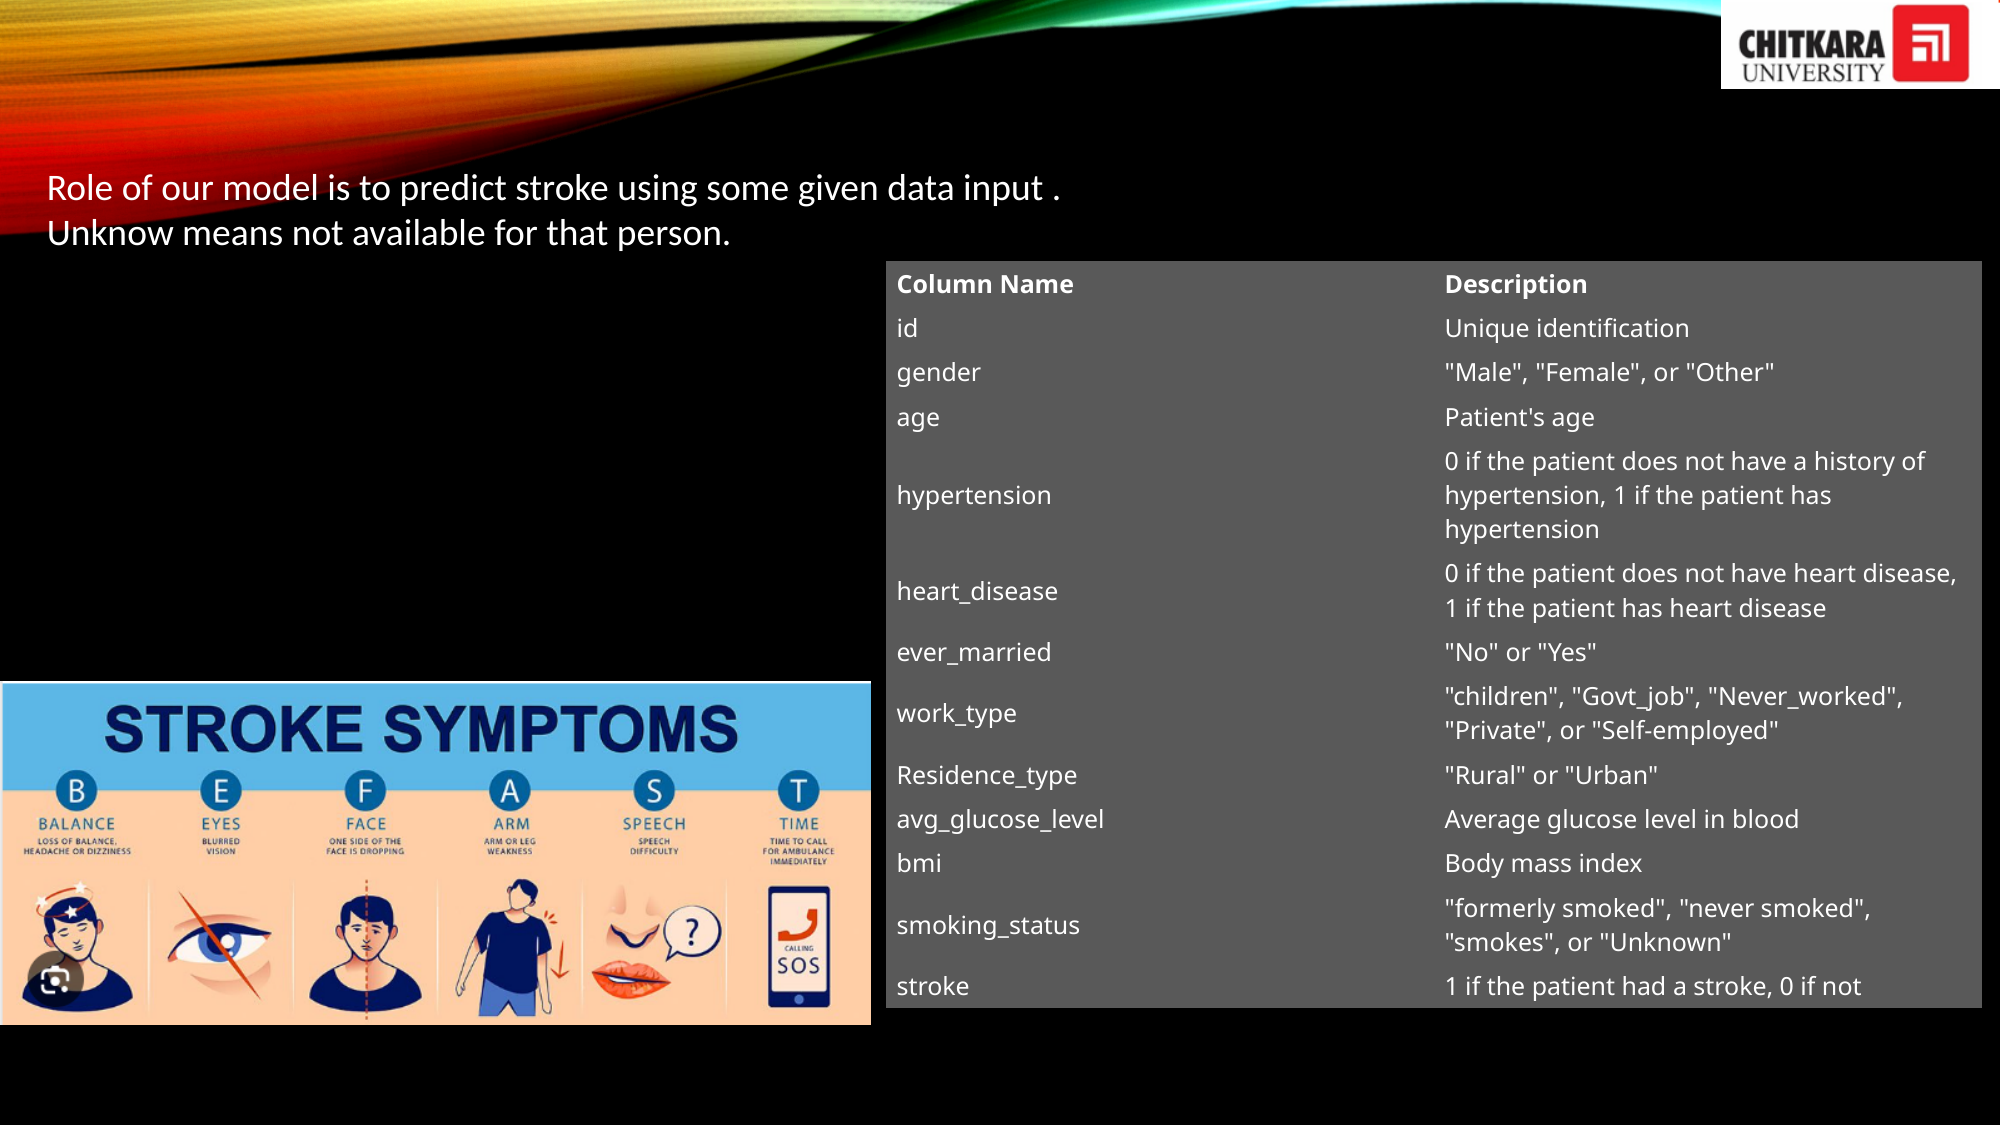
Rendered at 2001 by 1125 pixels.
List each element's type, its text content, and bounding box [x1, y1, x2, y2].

table_header Description [1434, 261, 1982, 306]
table_cell Patient's age [1434, 394, 1982, 439]
table_cell Body mass index [1434, 841, 1982, 885]
table_cell work_type [886, 674, 1434, 752]
table_cell Average glucose level in blood [1434, 796, 1982, 841]
table_cell Residence_type [886, 752, 1434, 796]
table_cell 0 if the patient does not have heart disease, 1 if the patient has heart disease [1434, 551, 1982, 629]
picture [0, 0, 2000, 237]
table_cell "No" or "Yes" [1434, 629, 1982, 674]
table_cell hypertension [886, 439, 1434, 551]
table_cell 0 if the patient does not have a history of hypertension, 1 if the patient has hypertension [1434, 439, 1982, 551]
table_cell age [886, 394, 1434, 439]
table_cell heart_disease [886, 551, 1434, 629]
table_cell "children", "Govt_job", "Never_worked", "Private", or "Self-employed" [1434, 674, 1982, 752]
table_cell 1 if the patient had a stroke, 0 if not [1434, 964, 1982, 1008]
table_cell "formerly smoked", "never smoked", "smokes", or "Unknown" [1434, 885, 1982, 964]
table_cell bmi [886, 841, 1434, 885]
table_cell "Rural" or "Urban" [1434, 752, 1982, 796]
table_header Column Name [886, 261, 1434, 306]
table_cell id [886, 306, 1434, 350]
table_cell gender [886, 350, 1434, 394]
table_cell ever_married [886, 629, 1434, 674]
picture [0, 681, 871, 1025]
table_cell smoking_status [886, 885, 1434, 964]
table_cell avg_glucose_level [886, 796, 1434, 841]
text_box Role of our model is to predict stroke using some given data input . Unknow means not available for that person. [32, 155, 1707, 260]
table_cell stroke [886, 964, 1434, 1008]
table_cell "Male", "Female", or "Other" [1434, 350, 1982, 394]
table_cell Unique identification [1434, 306, 1982, 350]
